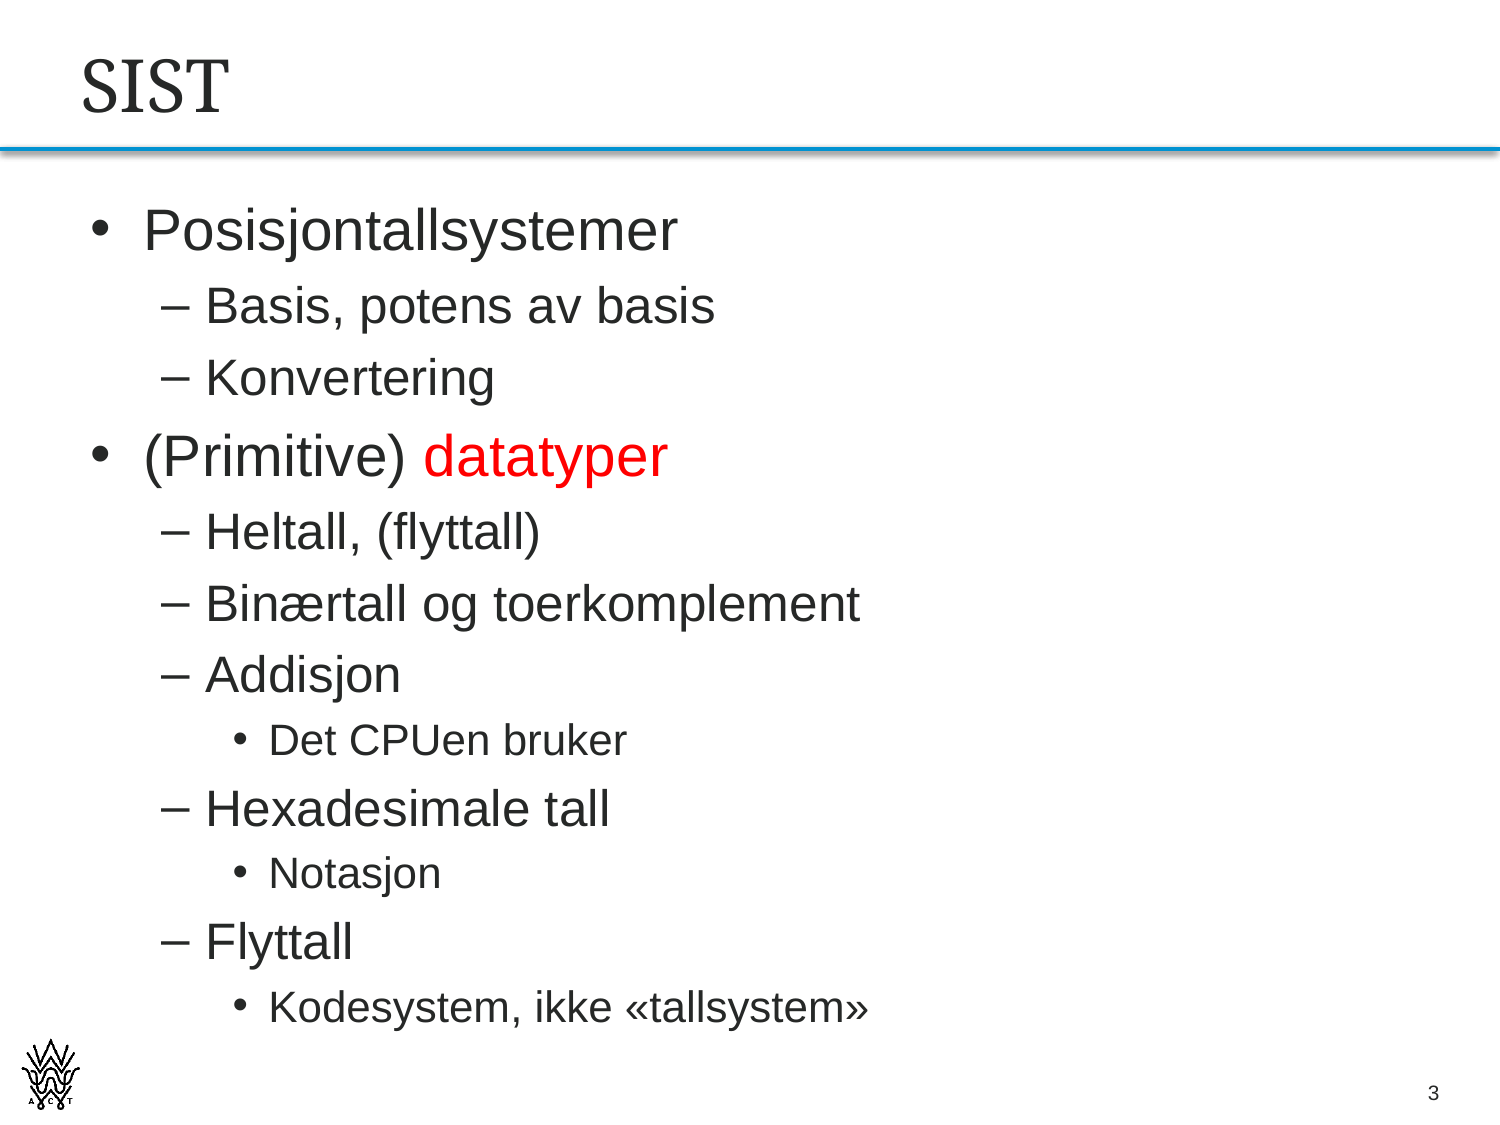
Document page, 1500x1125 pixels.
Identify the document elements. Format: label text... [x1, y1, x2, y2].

picture [0, 1023, 101, 1125]
title SIST [64, 30, 1416, 136]
list Posisjontallsystemer Basis, potens av basis Konvertering (Primitive) datatyper Heltall, (flyttall) Binærtall og toerkomplement Addisjon Det CPUen bruker Hexadesimale tall Notasjon Flyttall Kodesystem, ikke «tallsystem» [74, 184, 1426, 1048]
slide_number 3 [1104, 1062, 1455, 1123]
